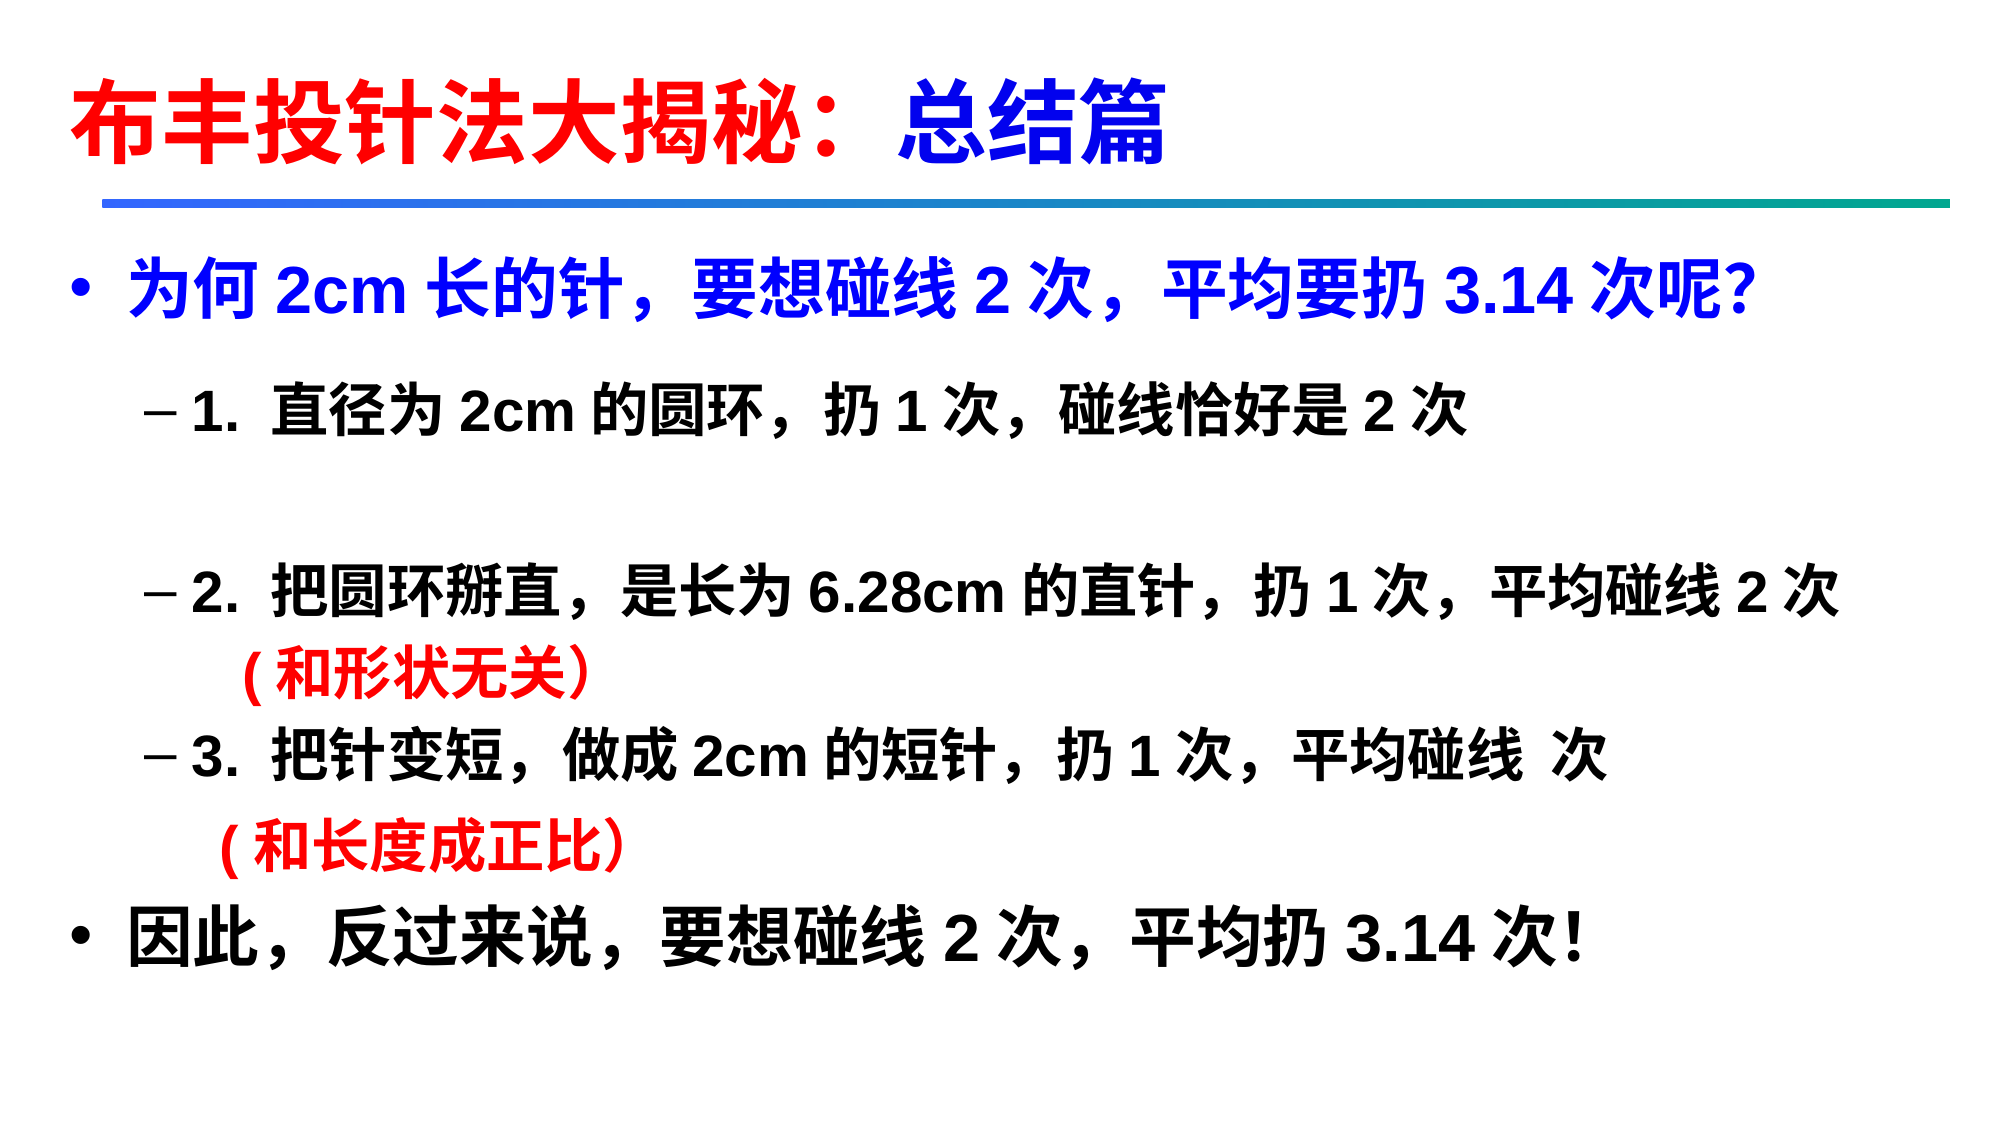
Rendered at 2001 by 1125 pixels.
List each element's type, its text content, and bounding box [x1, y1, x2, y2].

title 布丰投针法大揭秘：总结篇 [54, 31, 1946, 209]
